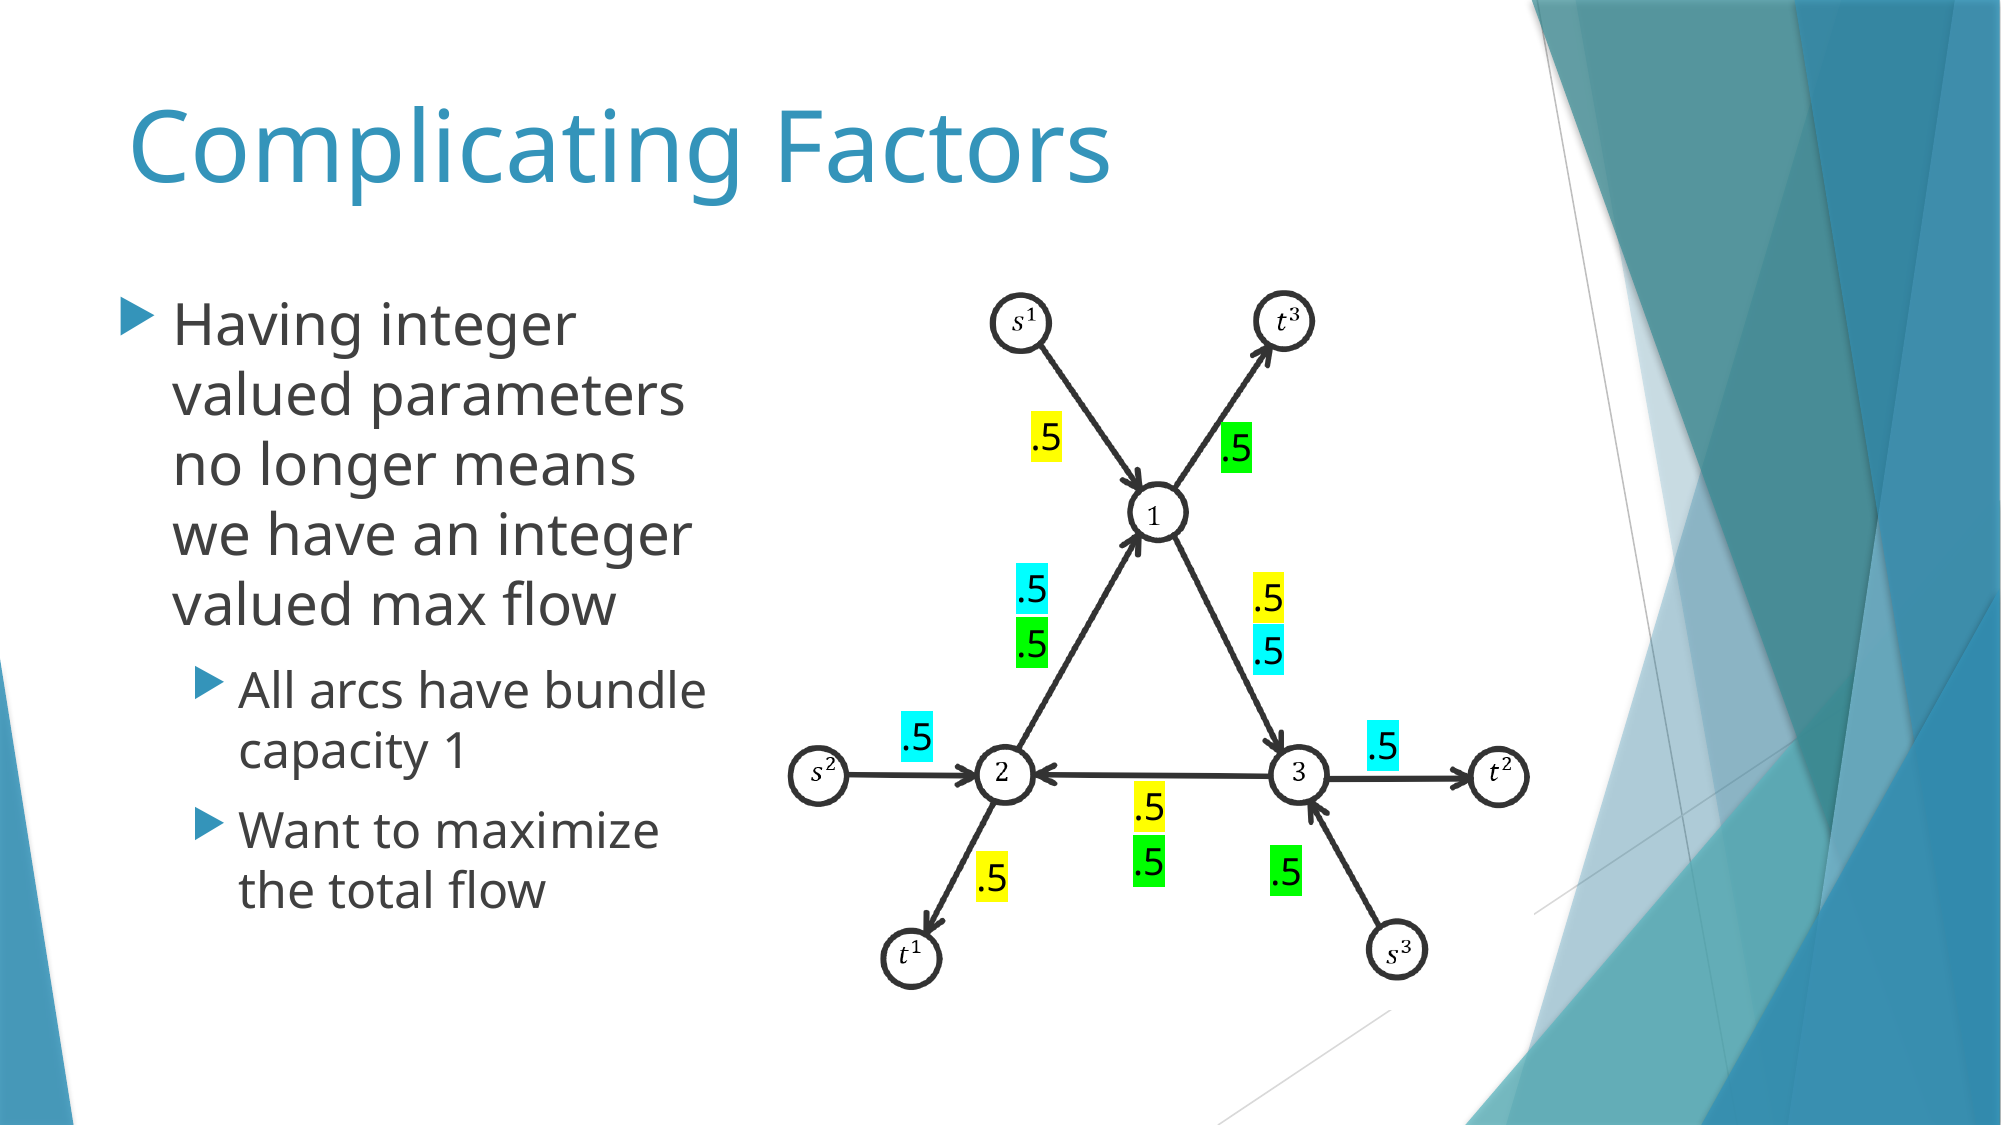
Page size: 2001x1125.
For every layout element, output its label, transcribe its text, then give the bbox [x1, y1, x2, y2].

picture [764, 283, 1535, 1010]
text_box Complicating Factors [112, 75, 1523, 292]
text_box Having integer valued parameters no longer means we have an integer valued max flow All arcs have bundle capacity 1 Want to maximize the total flow [101, 279, 745, 985]
